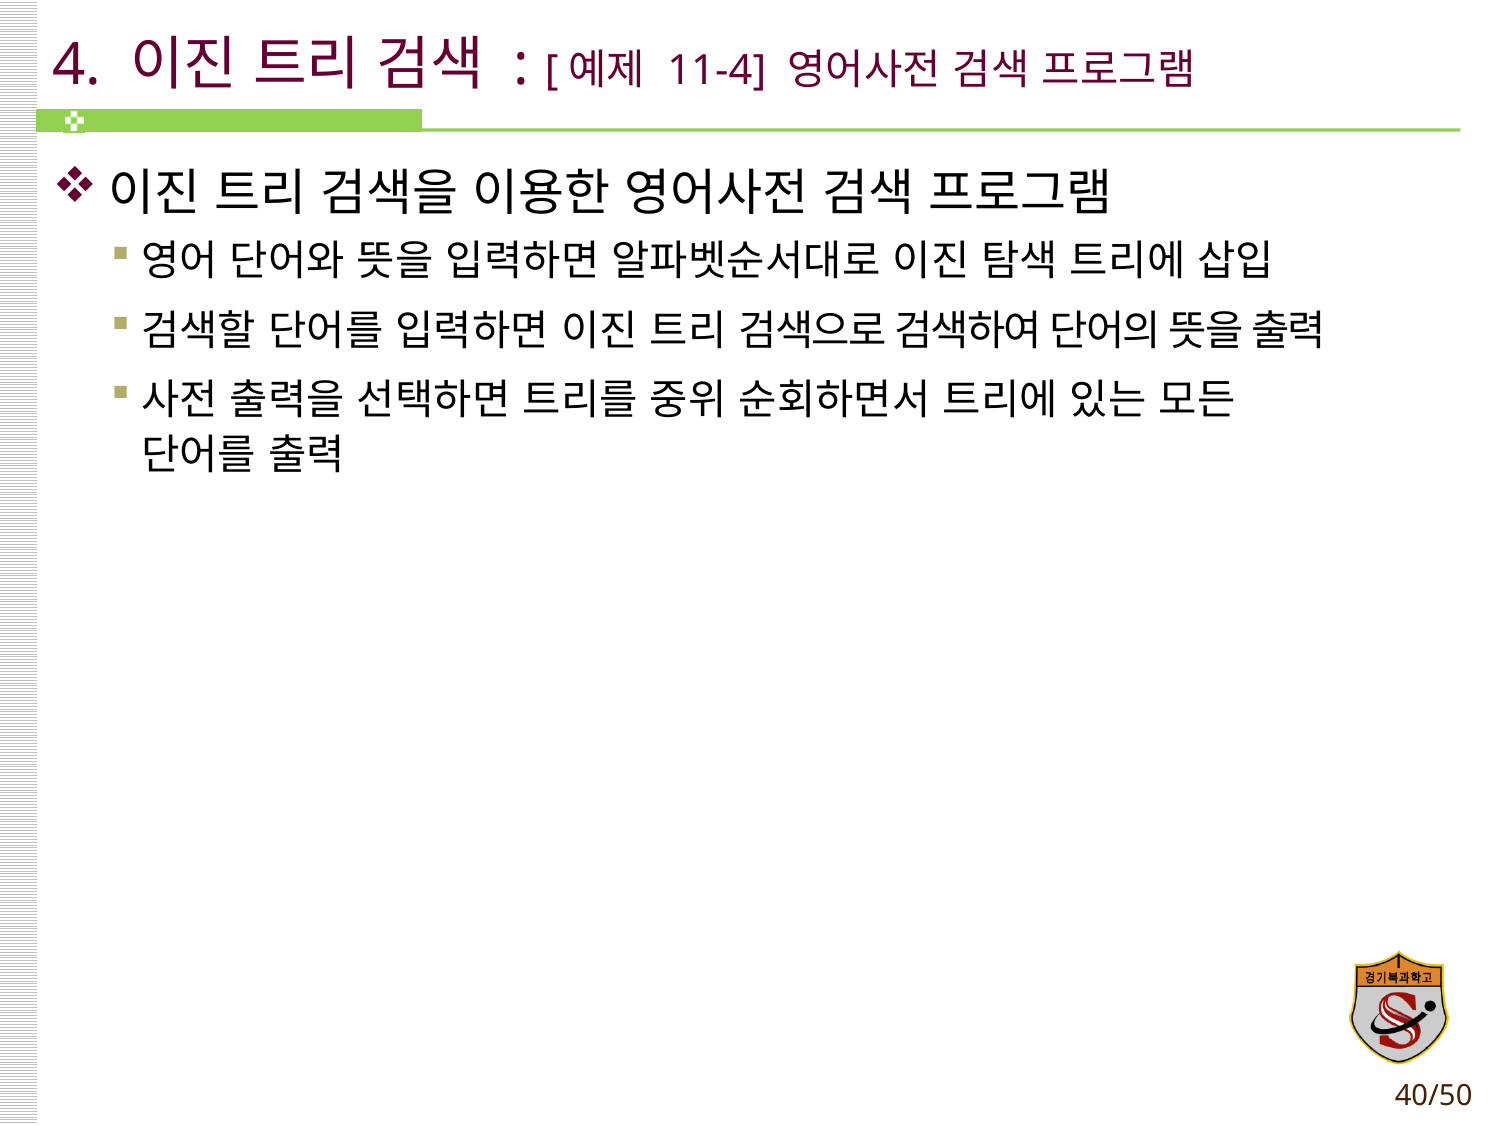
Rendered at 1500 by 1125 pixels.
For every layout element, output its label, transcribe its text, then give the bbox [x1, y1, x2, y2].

picture [65, 111, 84, 131]
title 4. 이진 트리 검색 : [예제 11-4] 영어사전 검색 프로그램 [37, 13, 1306, 109]
list 이진 트리 검색을 이용한 영어사전 검색 프로그램 영어 단어와 뜻을 입력하면 알파벳순서대로 이진 탐색 트리에 삽입 검색할 단어를 입력하면 이진 트리 검색으로 검색하여 단어의 뜻을 출력 사전 출력을 선택하면 트리를 중위 순회하면서 트리에 있는 모든 단어를 출력 [37, 152, 1463, 1091]
